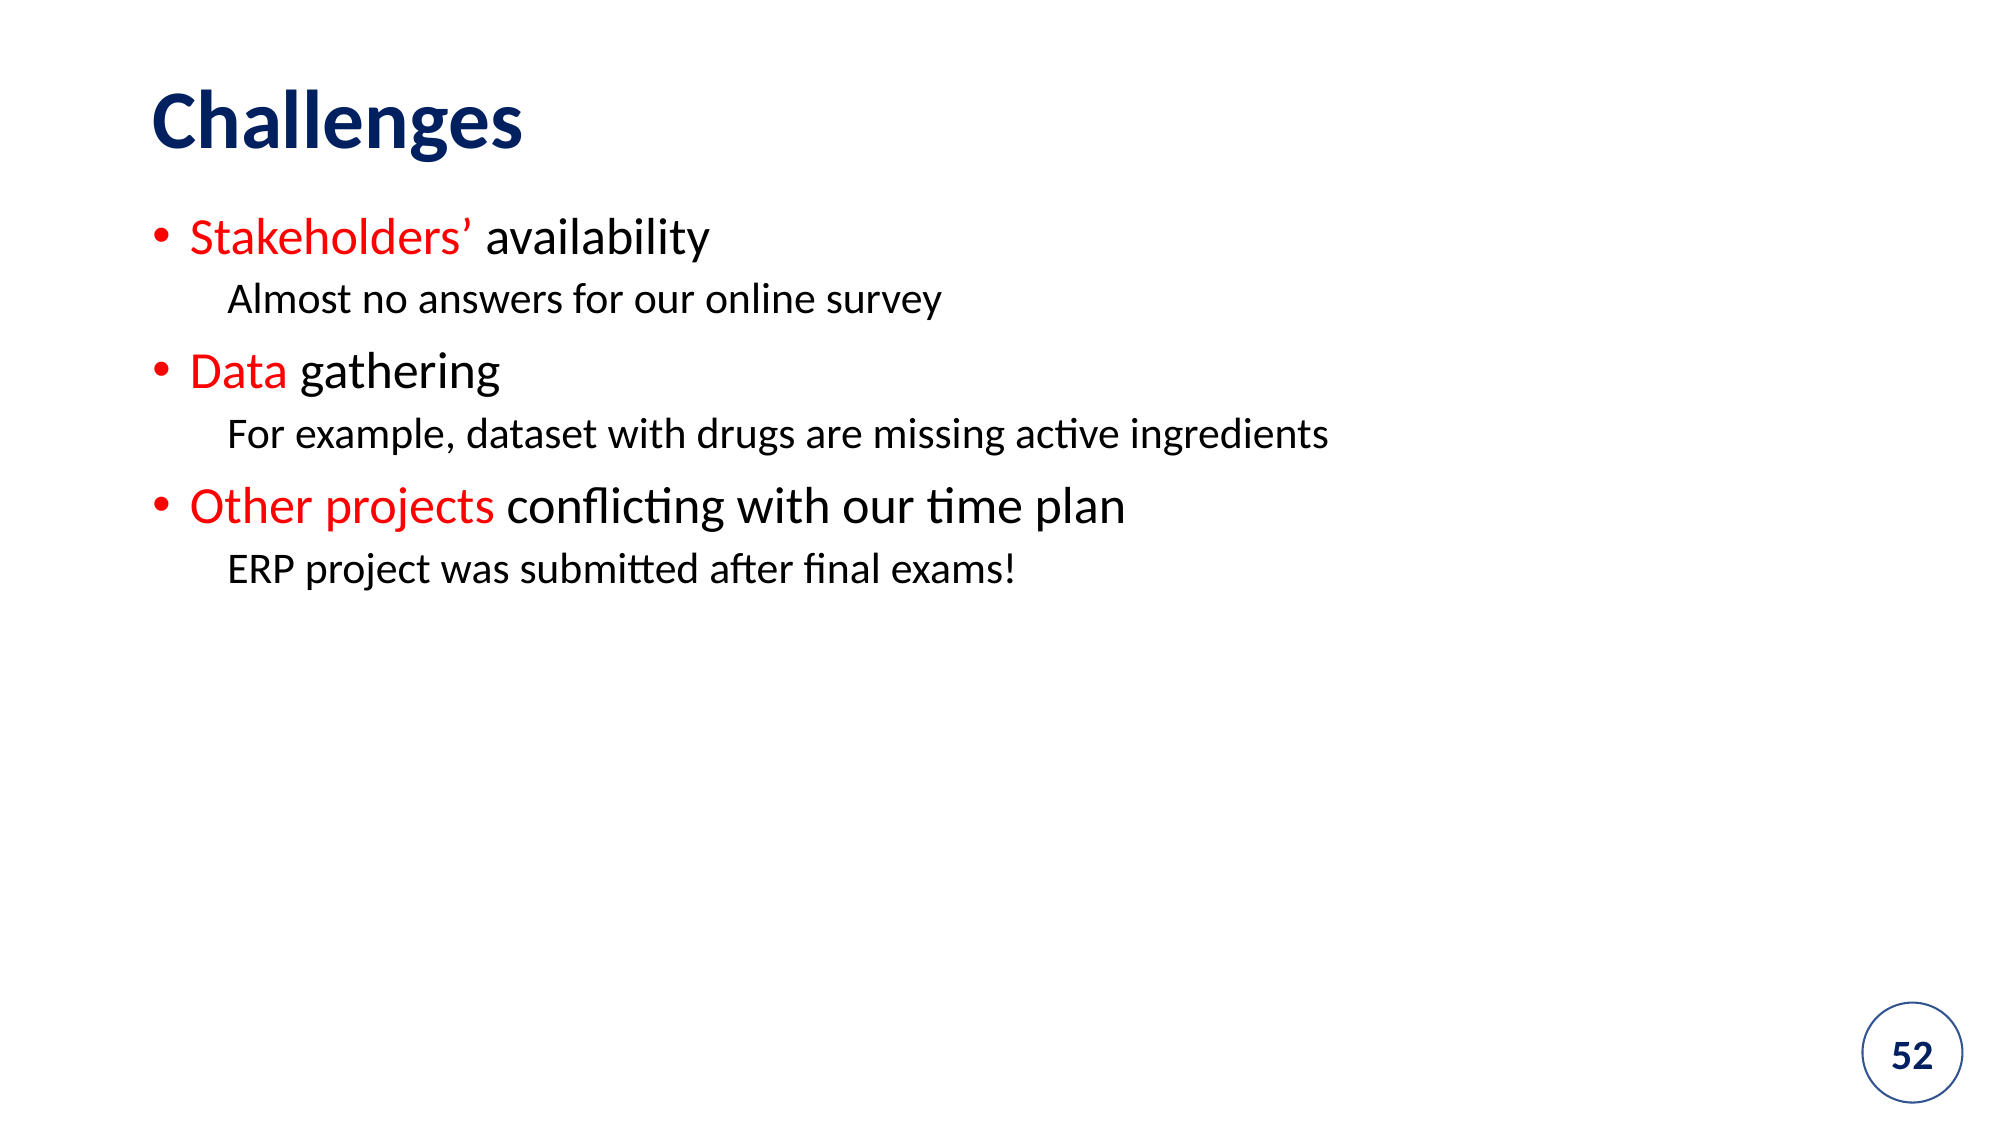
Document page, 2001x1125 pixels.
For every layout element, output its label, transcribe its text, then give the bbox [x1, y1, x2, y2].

list Stakeholders’ availability Almost no answers for our online survey Data gathering For example, dataset with drugs are missing active ingredients Other projects conflicting with our time plan ERP project was submitted after final exams! [137, 201, 1863, 924]
slide_number 52 [1862, 1022, 1963, 1083]
text_box [1871, 1083, 1954, 1104]
text_box Challenges [137, 64, 1750, 174]
text_box [1871, 1001, 1954, 1022]
